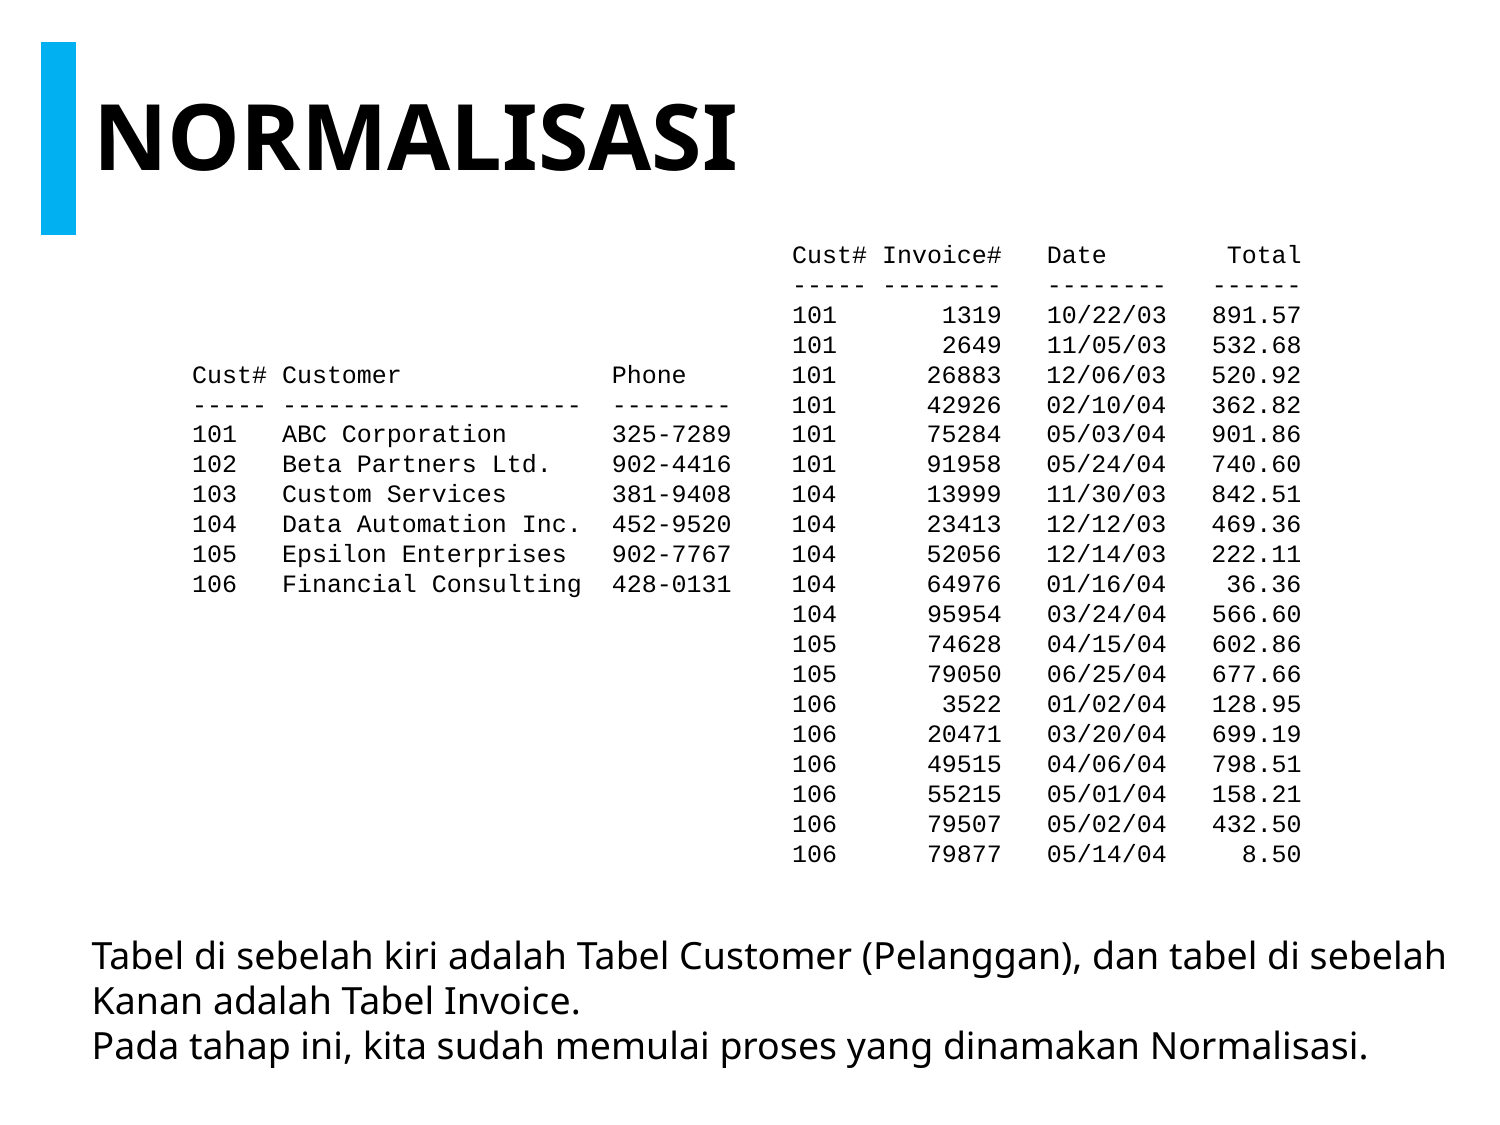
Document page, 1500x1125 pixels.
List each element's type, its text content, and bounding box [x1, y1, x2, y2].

text_box NORMALISASI [93, 52, 1331, 215]
text_box [62, 12, 1300, 175]
text_box Cust# Invoice# Date Total ----- -------- -------- ------ 101 1319 10/22/03 891.57 101 2649 11/05/03 532.68 Cust# Customer Phone 101 26883 12/06/03 520.92 ----- -------------------- -------- 101 42926 02/10/04 362.82 101 ABC Corporation 325-7289 101 75284 05/03/04 901.86 102 Beta Partners Ltd. 902-4416 101 91958 05/24/04 740.60 103 Custom Services 381-9408 104 13999 11/30/03 842.51 104 Data Automation Inc. 452-9520 104 23413 12/12/03 469.36 105 Epsilon Enterprises 902-7767 104 52056 12/14/03 222.11 106 Financial Consulting 428-0131 104 64976 01/16/04 36.36 104 95954 03/24/04 566.60 105 74628 04/15/04 602.86 105 79050 06/25/04 677.66 106 3522 01/02/04 128.95 106 20471 03/20/04 699.19 106 49515 04/06/04 798.51 106 55215 05/01/04 158.21 106 79507 05/02/04 432.50 106 79877 05/14/04 8.50 [177, 230, 1318, 875]
text_box Tabel di sebelah kiri adalah Tabel Customer (Pelanggan), dan tabel di sebelah Kanan adalah Tabel Invoice. Pada tahap ini, kita sudah memulai proses yang dinamakan Normalisasi. [76, 924, 1464, 1075]
